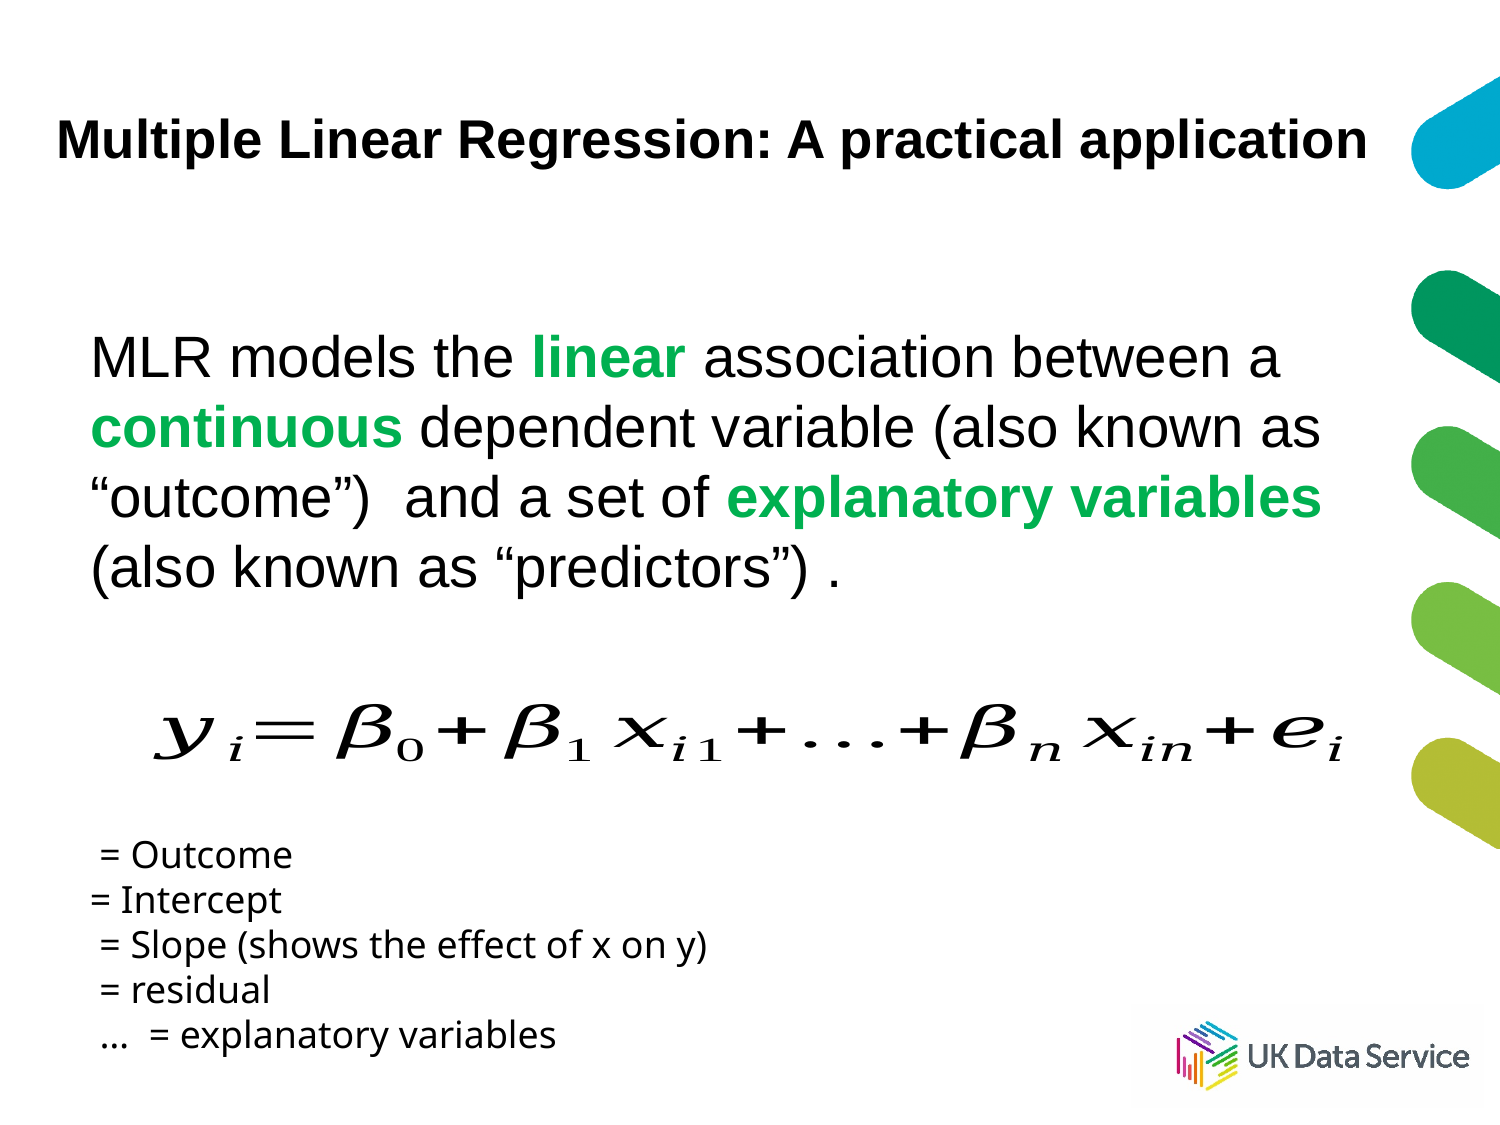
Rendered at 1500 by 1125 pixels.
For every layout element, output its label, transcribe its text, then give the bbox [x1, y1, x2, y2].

picture [1411, 0, 1500, 849]
title Multiple Linear Regression: A practical application [41, 42, 1392, 231]
picture [1131, 1004, 1484, 1108]
